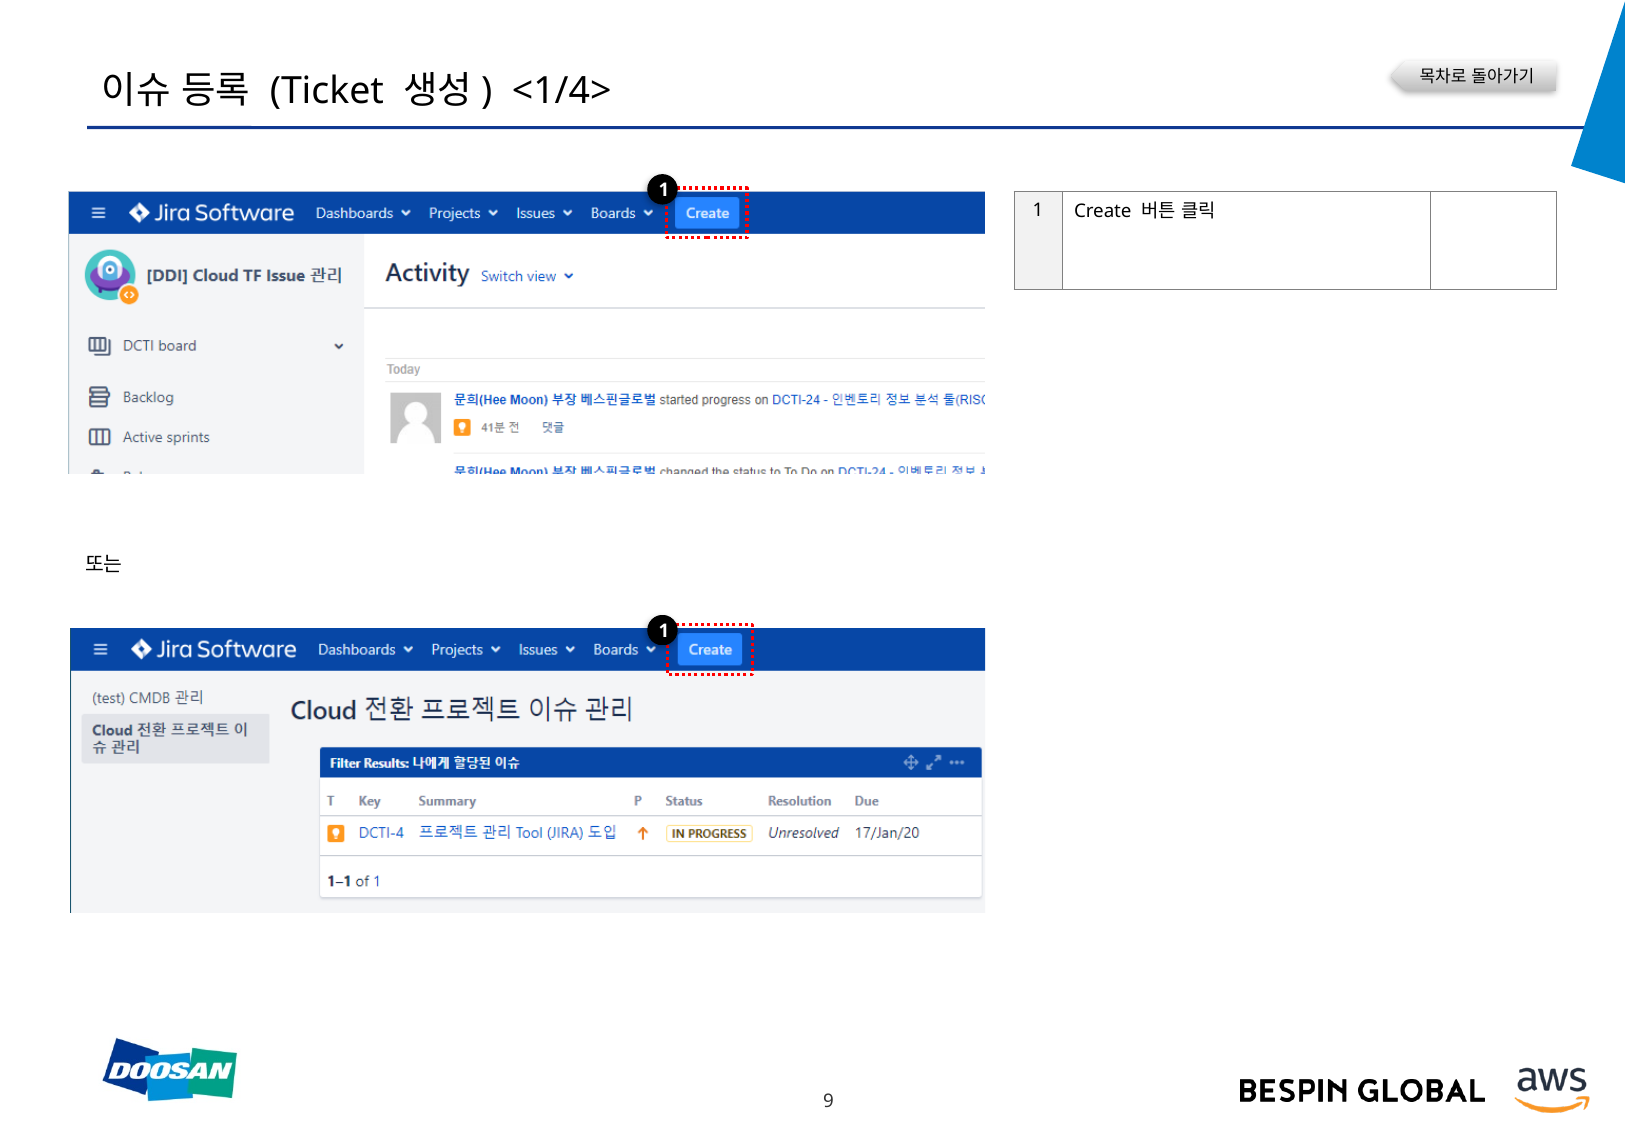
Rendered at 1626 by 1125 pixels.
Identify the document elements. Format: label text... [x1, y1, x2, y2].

picture [0, 1015, 1625, 1125]
text_box [682, 186, 749, 190]
text_box 1 [647, 614, 678, 626]
text_box 또는 [70, 543, 138, 583]
picture [69, 627, 986, 914]
text_box 1 [647, 174, 678, 190]
table_header Create 버튼 클릭 [1063, 192, 1430, 289]
picture [68, 191, 986, 474]
text_box 이슈 등록 (Ticket 생성) <1/4> [87, 59, 990, 110]
table_header 1 [1015, 192, 1062, 289]
table_header [1431, 192, 1556, 289]
text_box 목차로 돌아가기 [1390, 60, 1557, 91]
